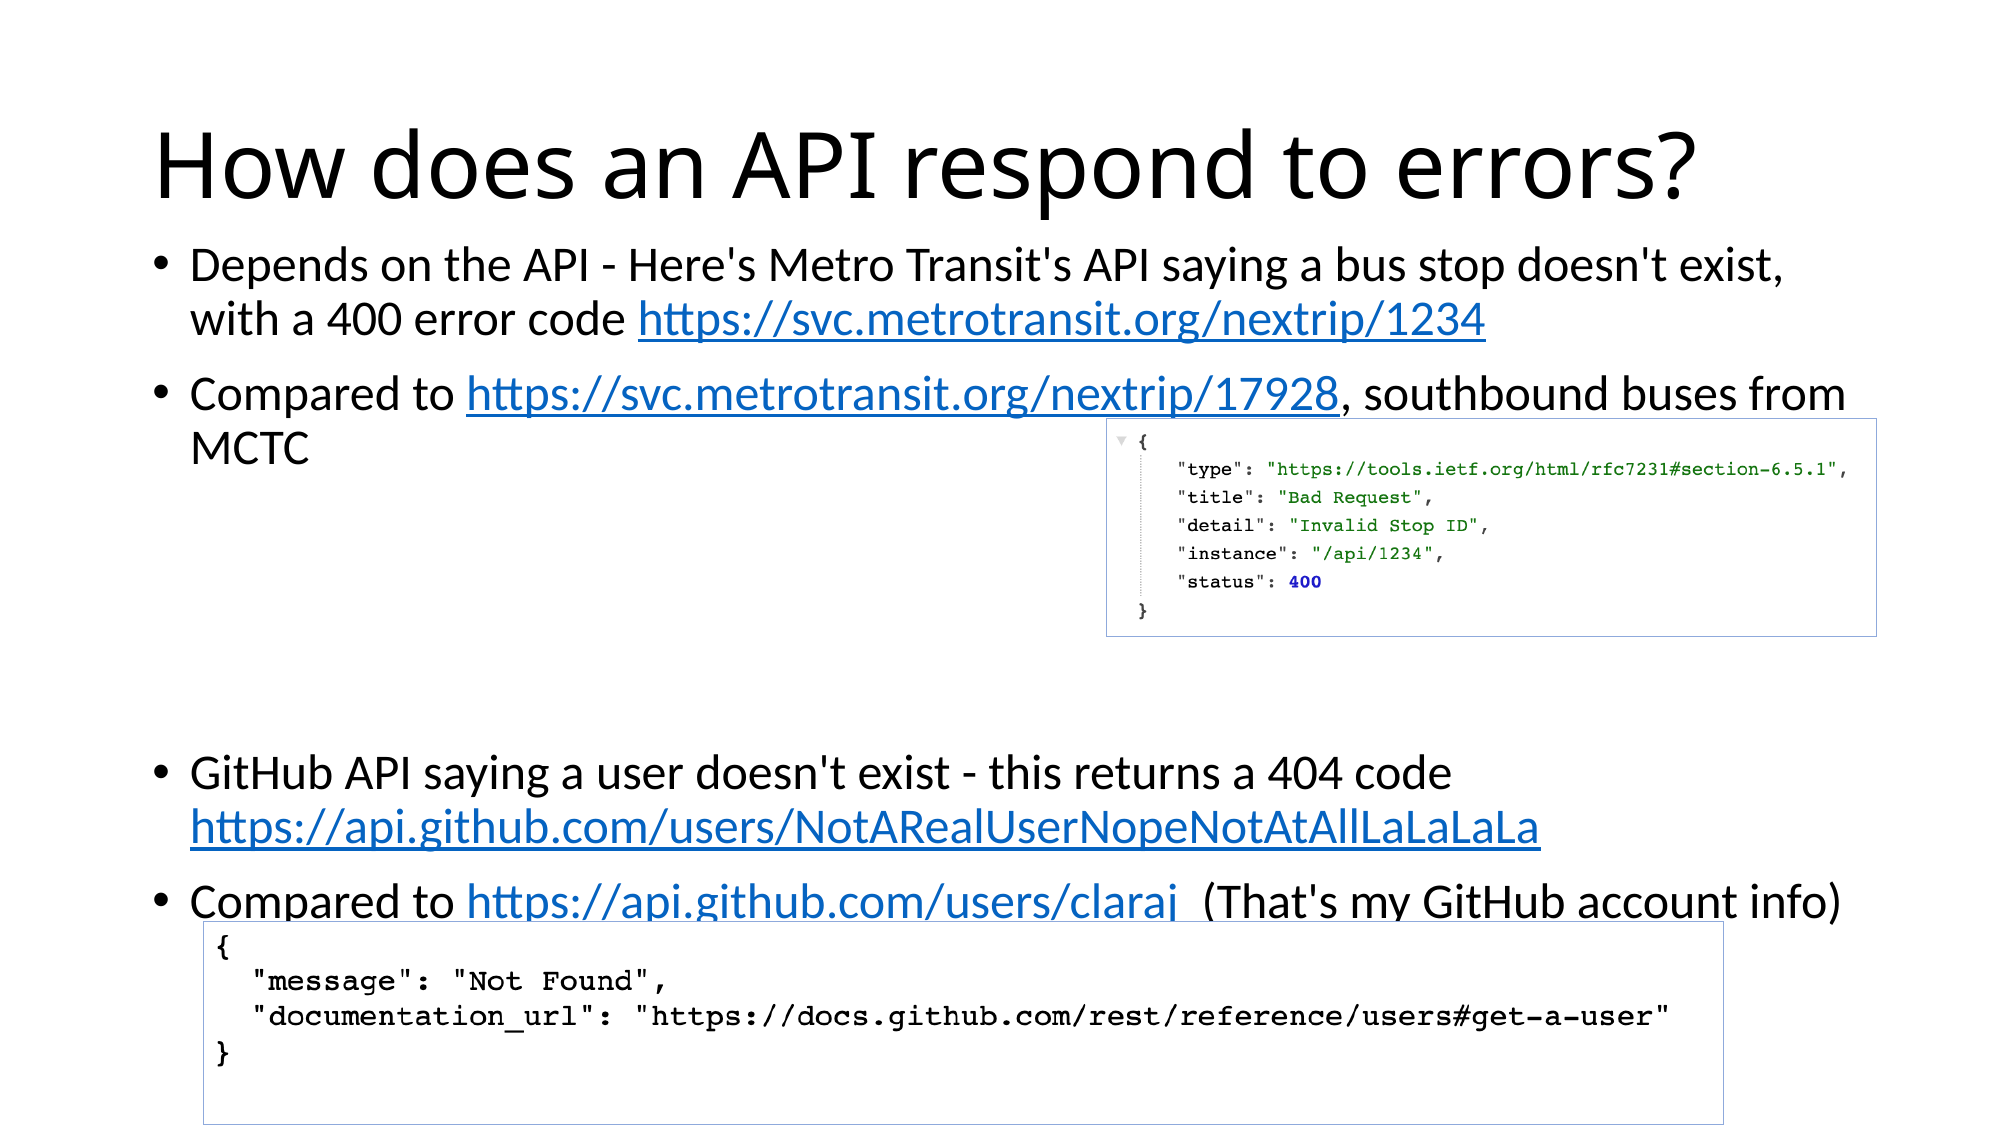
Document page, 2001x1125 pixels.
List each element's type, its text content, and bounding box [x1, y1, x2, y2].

picture [203, 921, 1724, 1125]
picture [1106, 418, 1877, 637]
list Depends on the API - Here's Metro Transit's API saying a bus stop doesn't exist, with a 400 error code https://svc.metrotransit.org/nextrip/1234 Compared to https://svc.metrotransit.org/nextrip/17928, southbound buses from MCTC GitHub API saying a user doesn't exist - this returns a 404 code https://api.github.com/users/NotARealUserNopeNotAtAllLaLaLaLa Compared to https://api.github.com/users/claraj (That's my GitHub account info) [137, 230, 1863, 945]
title How does an API respond to errors? [137, 59, 1863, 230]
